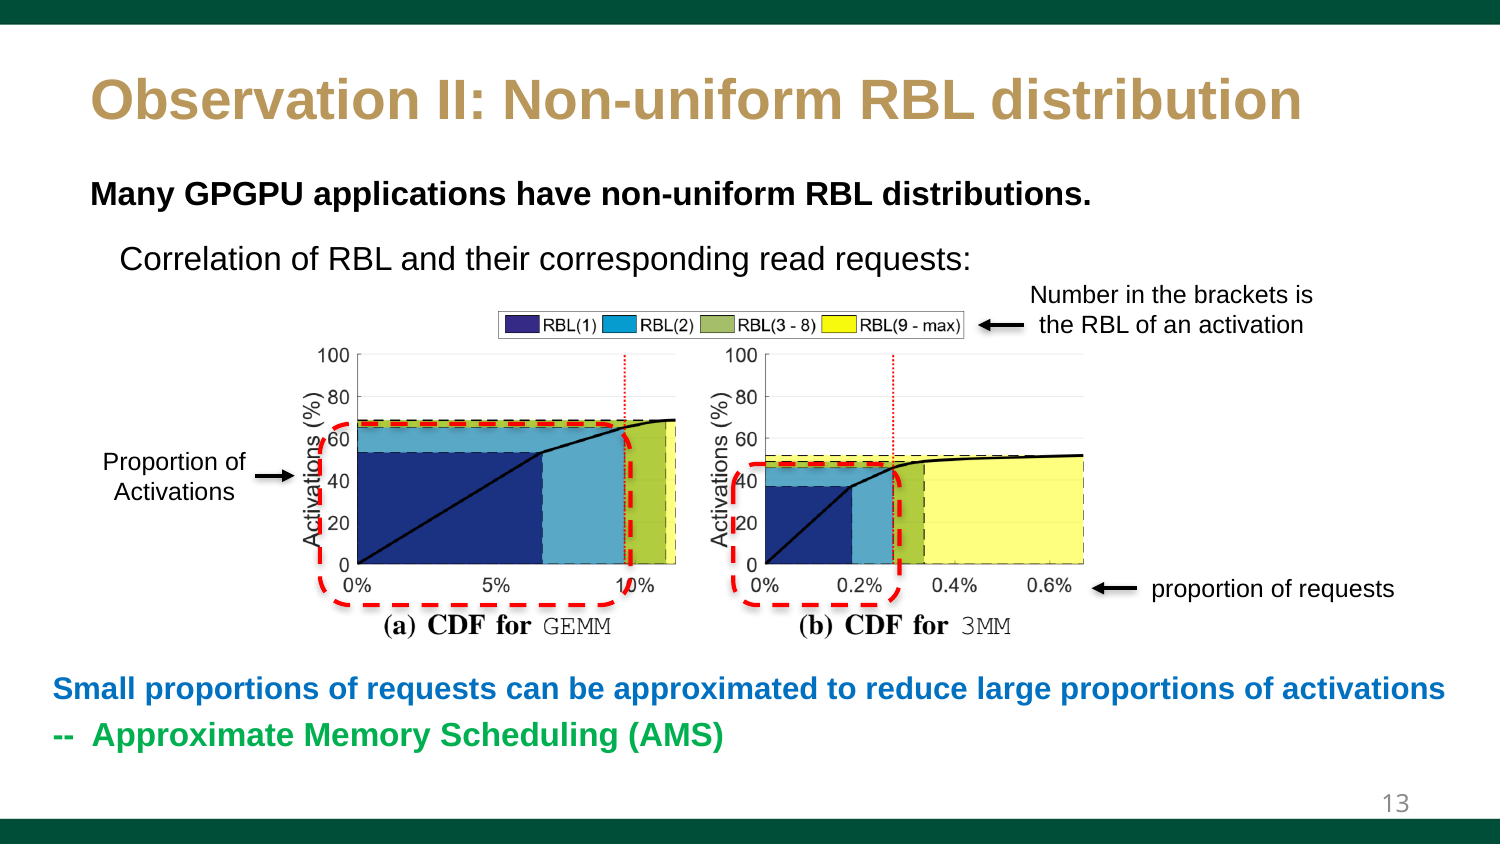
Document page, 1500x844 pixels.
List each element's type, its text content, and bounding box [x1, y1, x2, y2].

footer [512, 782, 988, 827]
text_box Many GPGPU applications have non-uniform RBL distributions. [74, 164, 1442, 228]
slide_number 13 [1074, 782, 1425, 827]
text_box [977, 271, 1336, 348]
text_box Small proportions of requests can be approximated to reduce large proportions of activations -- Approximate Memory Scheduling (AMS) [37, 661, 1500, 767]
picture [0, 0, 1500, 844]
text_box Correlation of RBL and their corresponding read requests: [104, 229, 1250, 335]
title Observation II: Non-uniform RBL distribution [75, 26, 1425, 164]
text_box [69, 437, 295, 514]
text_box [1091, 565, 1437, 612]
